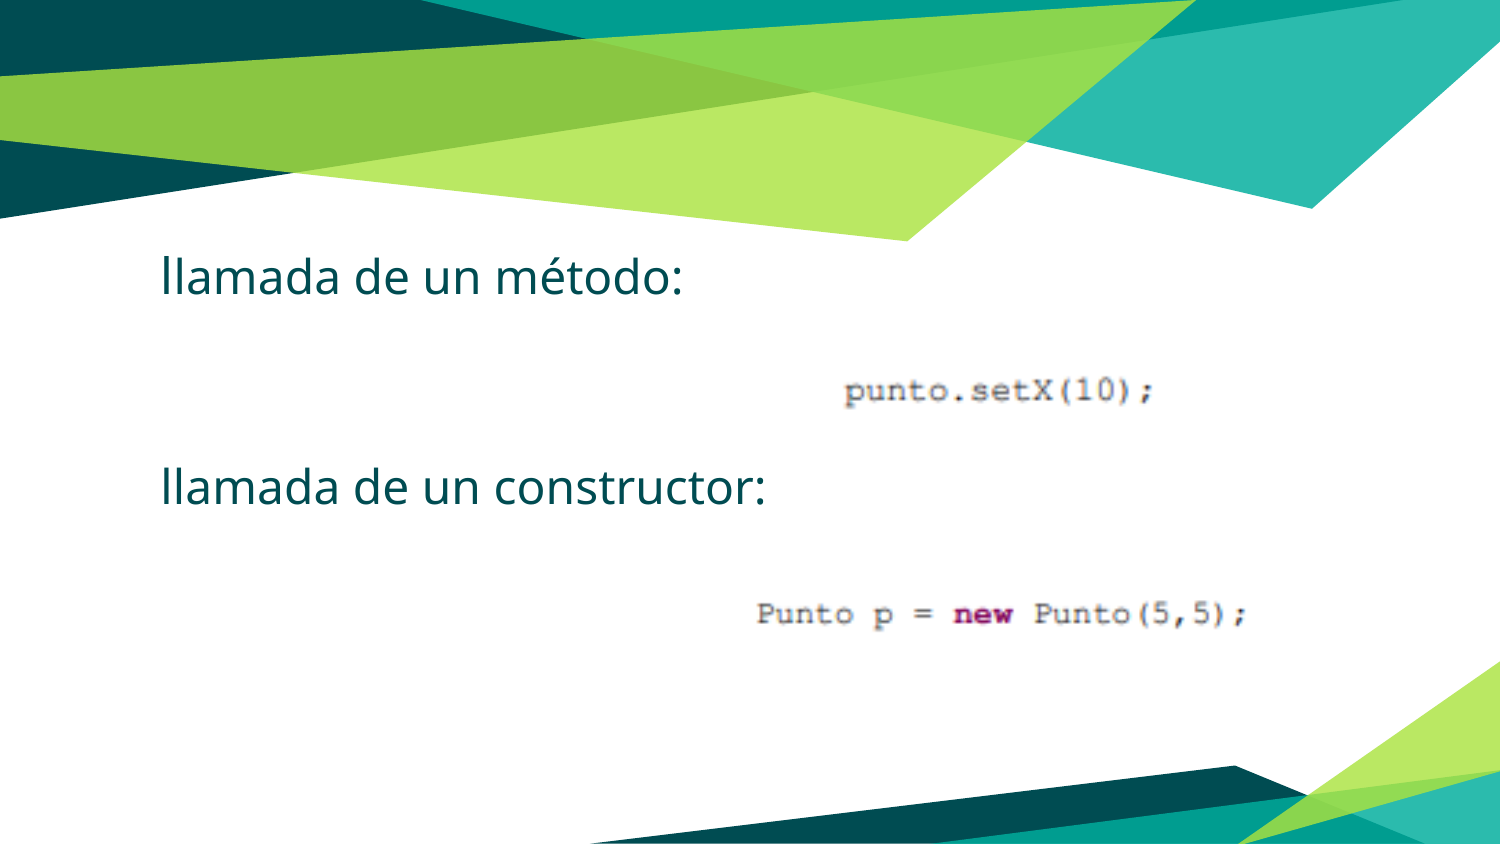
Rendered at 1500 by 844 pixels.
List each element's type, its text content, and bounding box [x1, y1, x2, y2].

list llamada de un método: llamada de un constructor: [145, 229, 1355, 776]
picture [807, 331, 1191, 439]
picture [714, 563, 1284, 672]
